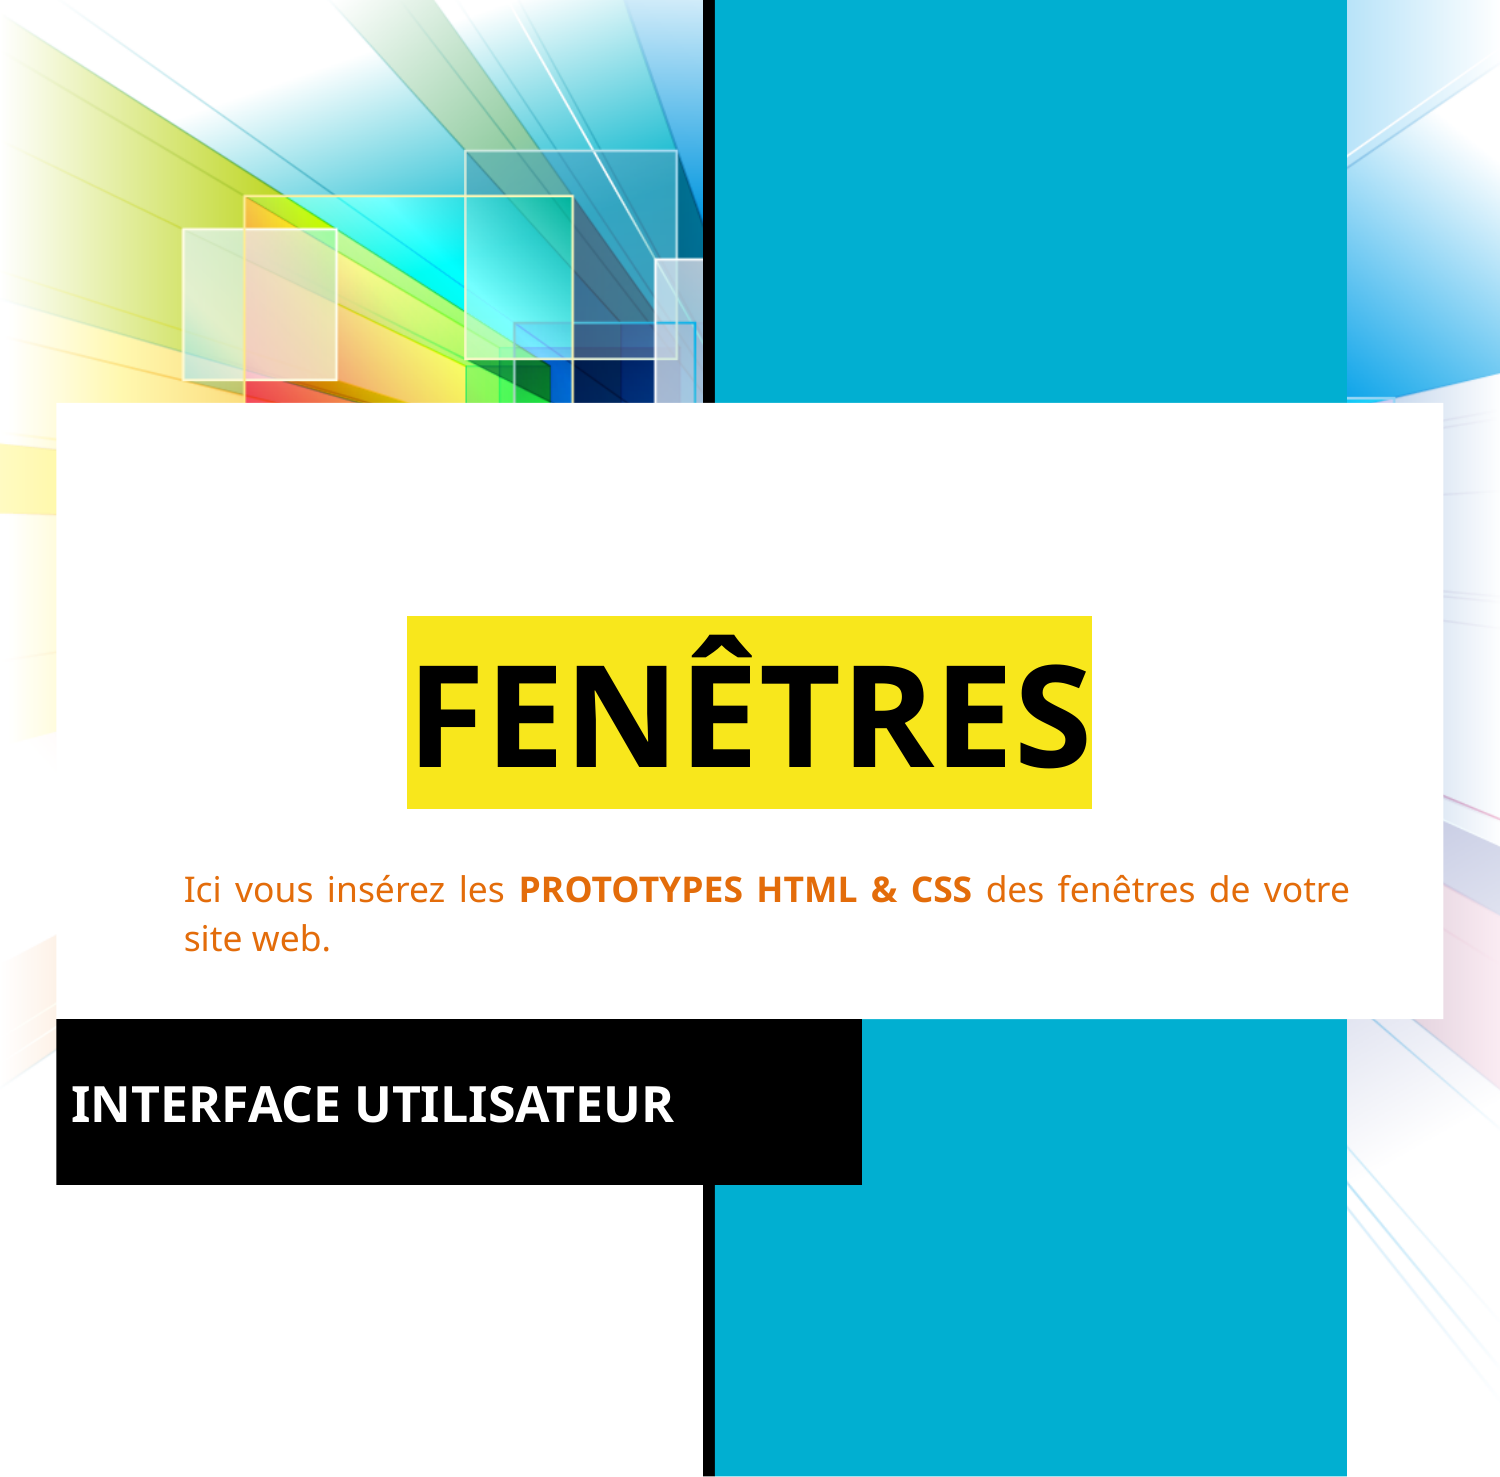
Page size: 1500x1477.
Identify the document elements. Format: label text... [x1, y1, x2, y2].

text_box Ici vous insérez les PROTOTYPES HTML & CSS des fenêtres de votre site web. [168, 845, 1366, 974]
picture [0, 0, 703, 1477]
subtitle INTERFACE UTILISATEUR [56, 1019, 862, 1185]
picture [1347, 0, 1500, 1477]
title FENÊTRES [56, 402, 1444, 1020]
